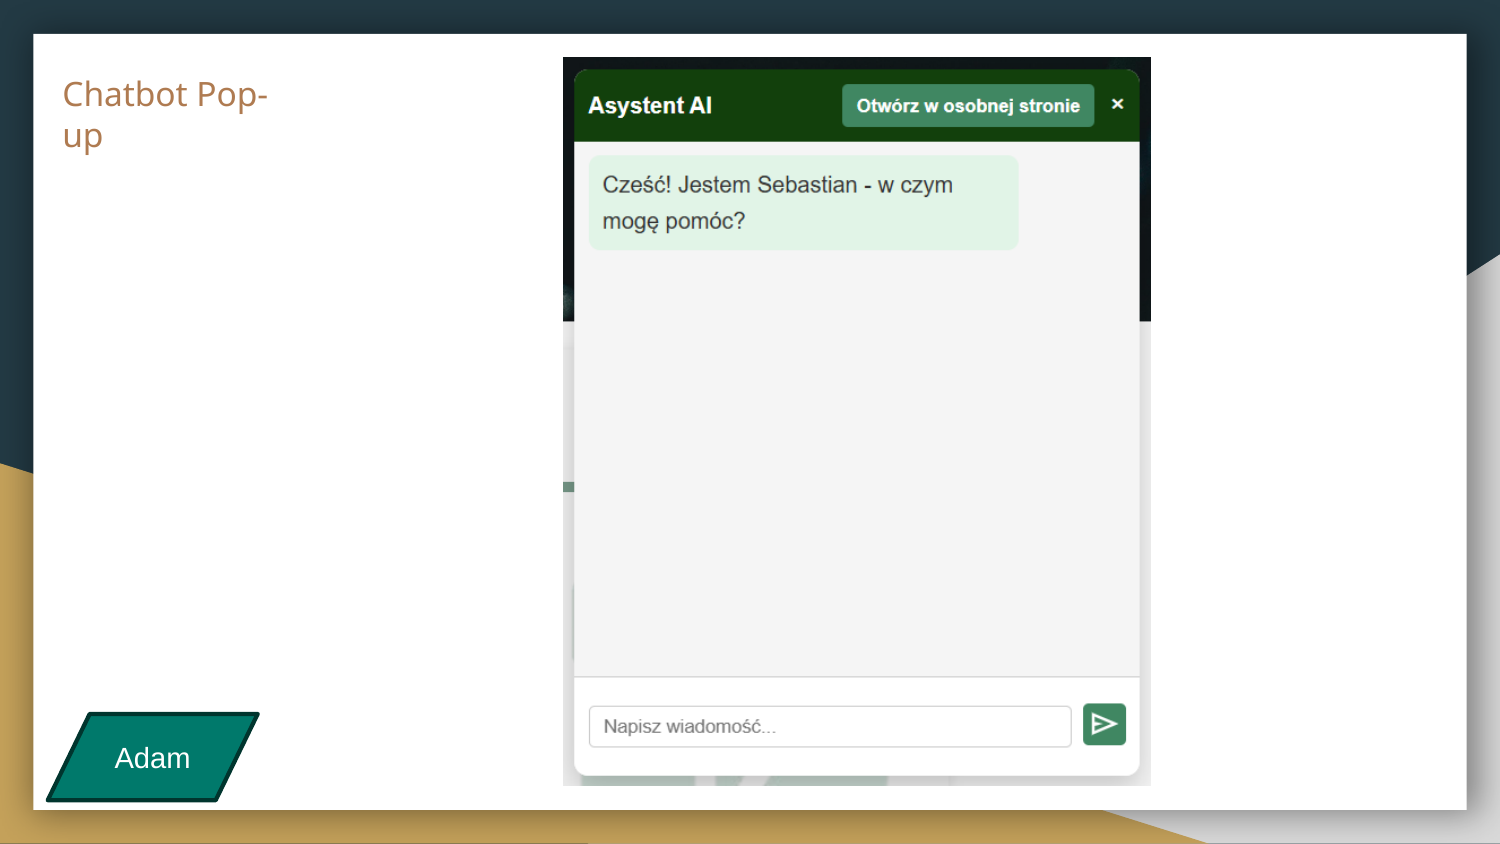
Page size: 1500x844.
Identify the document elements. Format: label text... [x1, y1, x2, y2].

picture [563, 57, 1151, 786]
text_box Adam [45, 711, 260, 803]
title Chatbot Pop-up [47, 58, 297, 170]
